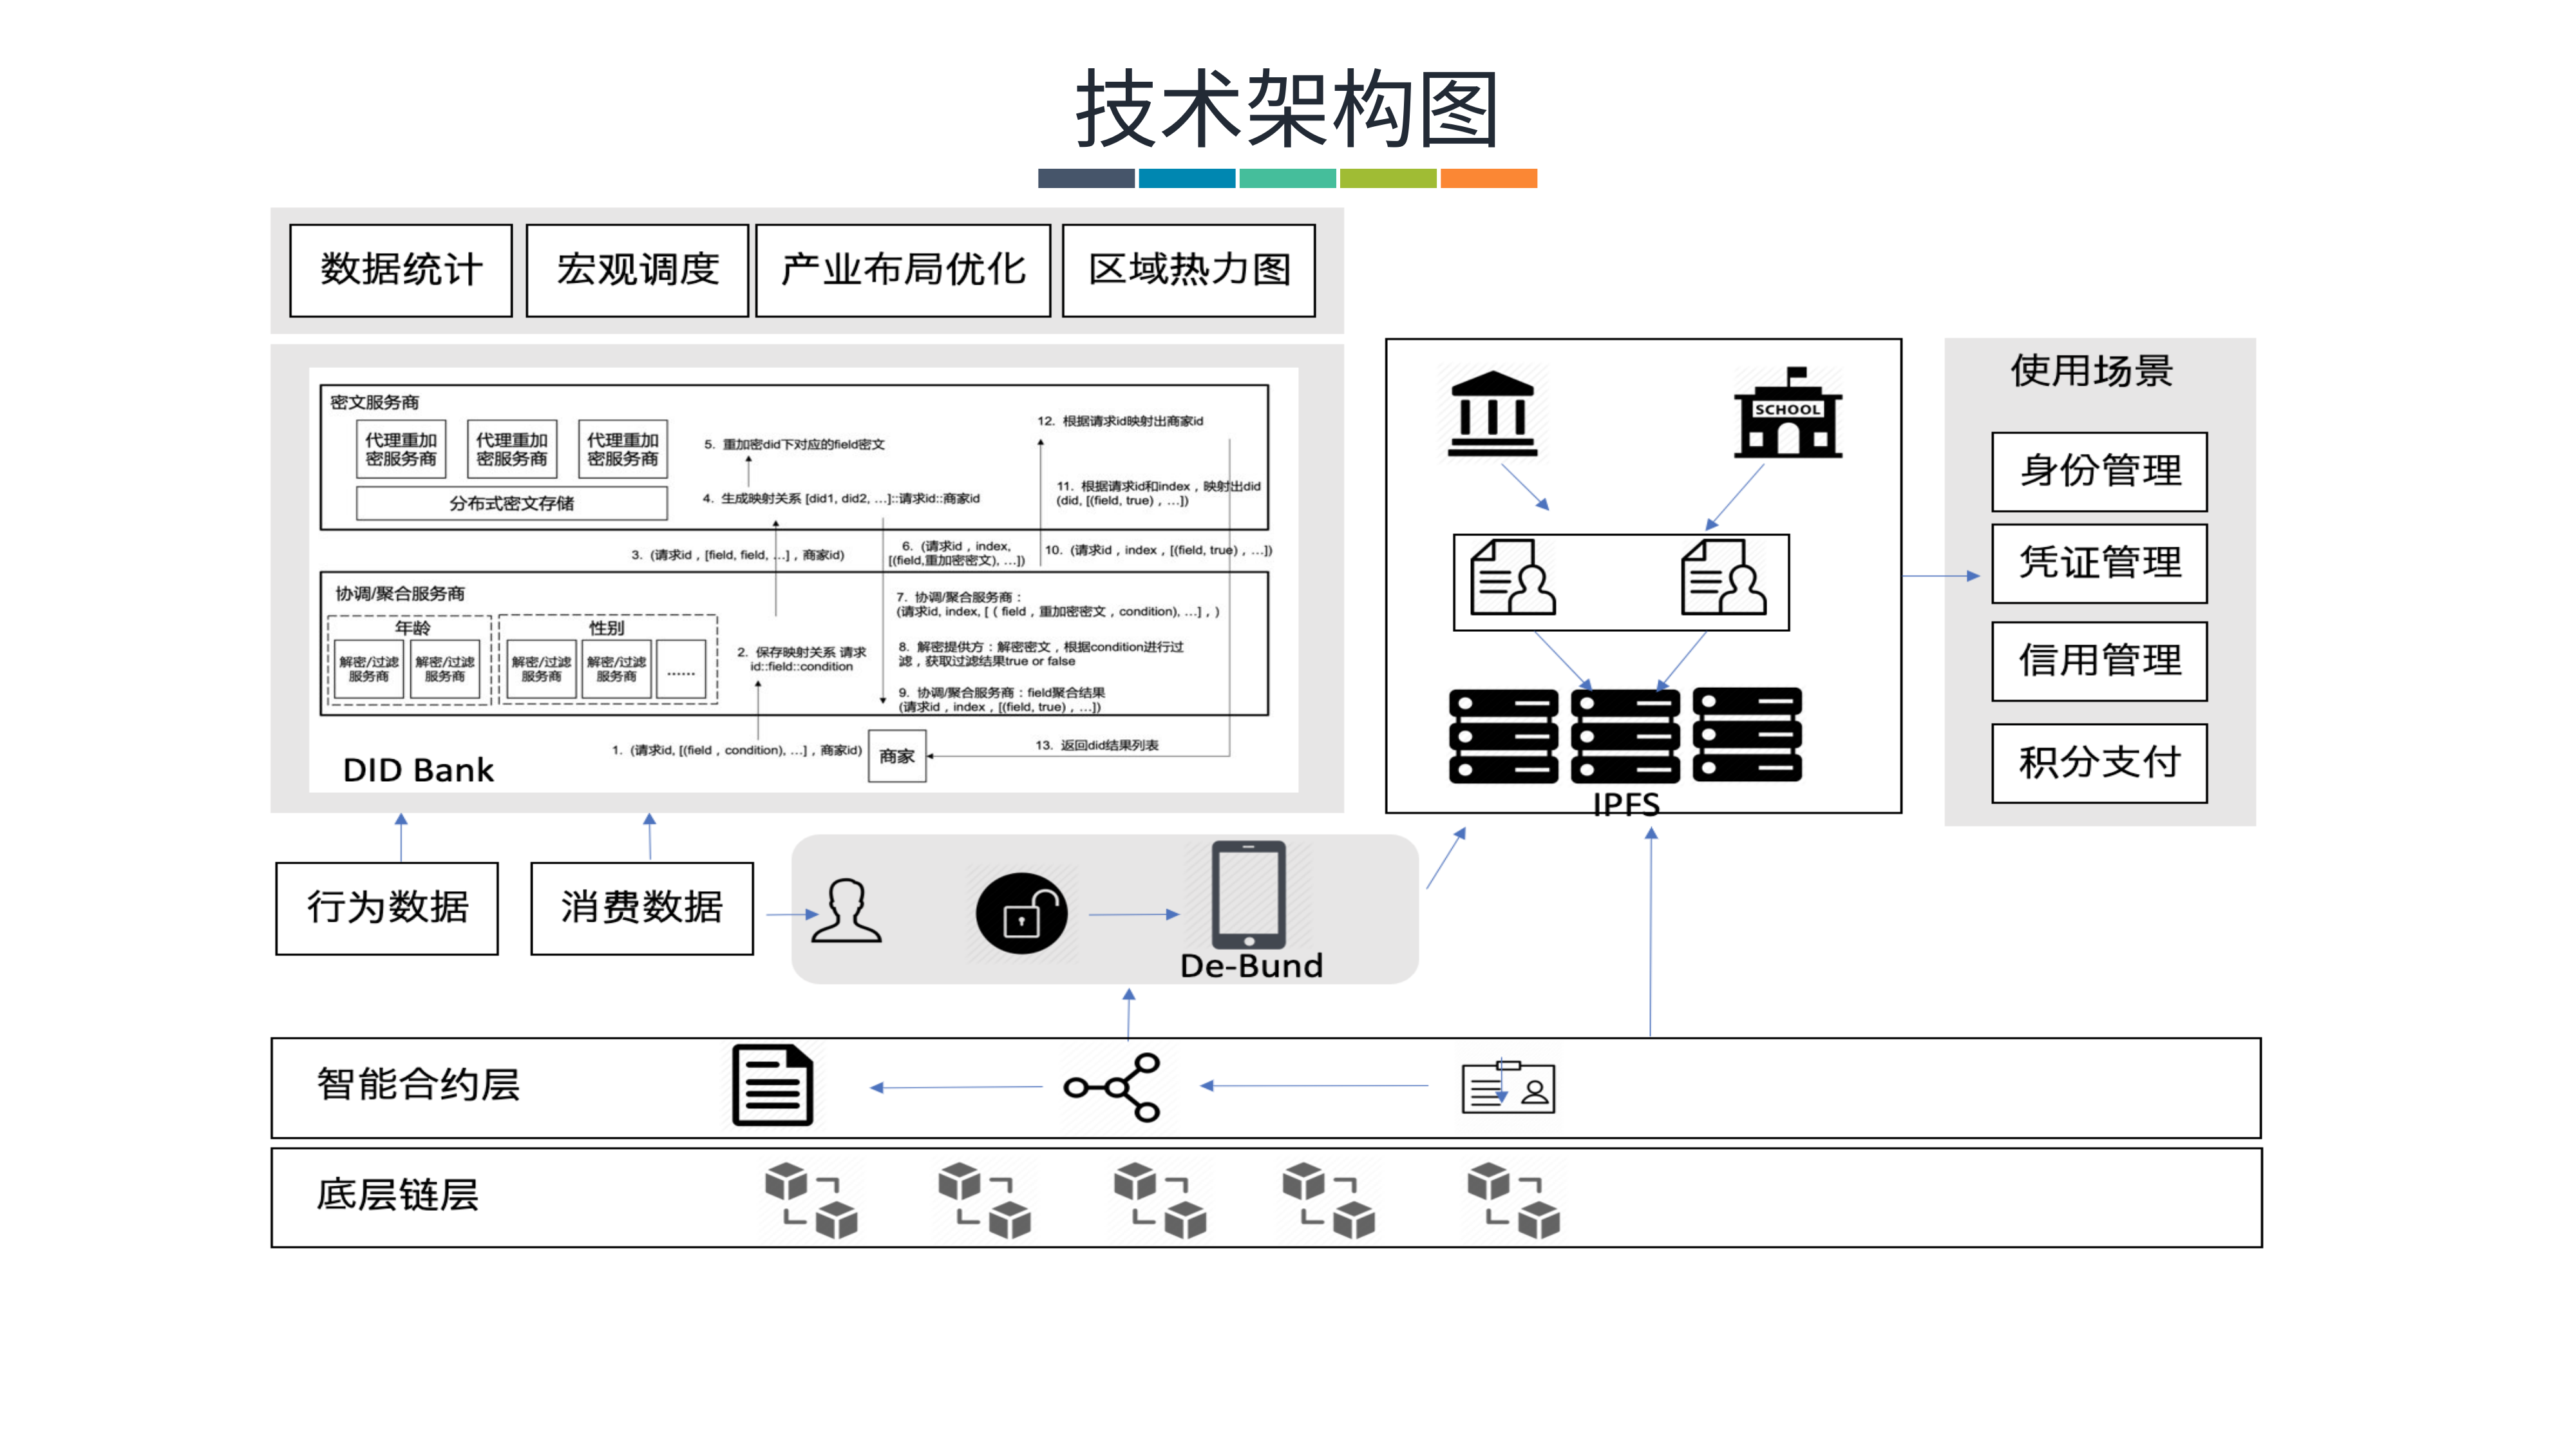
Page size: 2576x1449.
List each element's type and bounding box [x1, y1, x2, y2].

text_box [0, 44, 2576, 189]
picture [230, 194, 2281, 1255]
